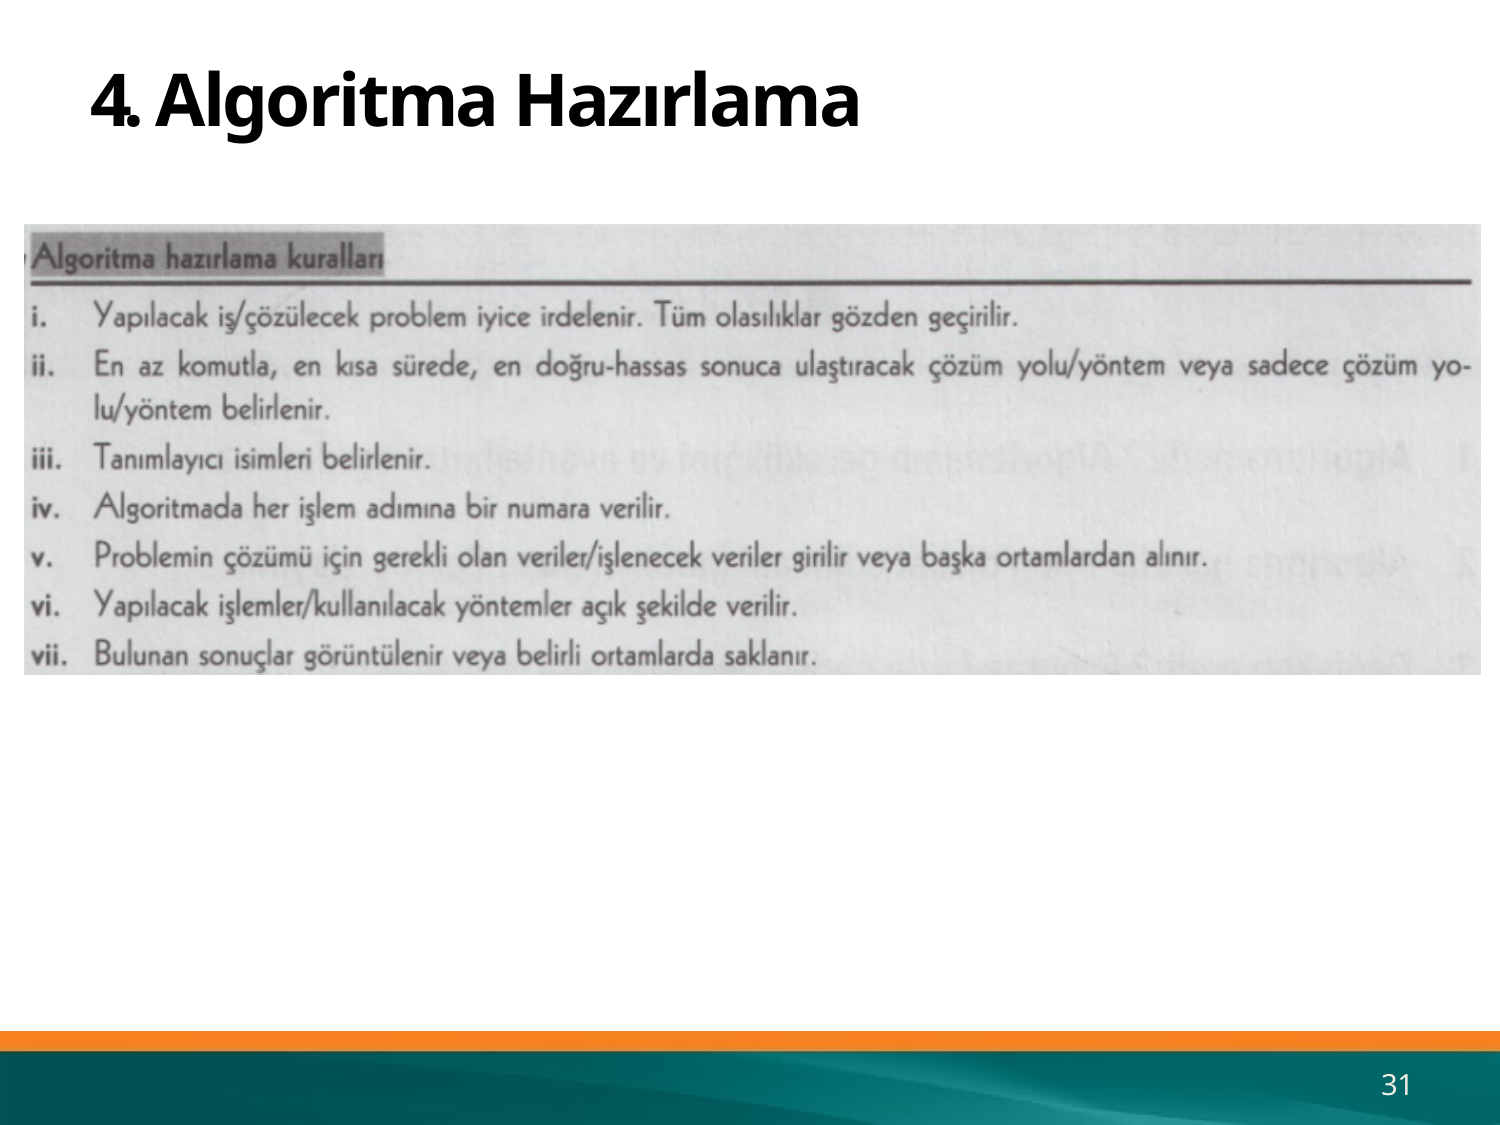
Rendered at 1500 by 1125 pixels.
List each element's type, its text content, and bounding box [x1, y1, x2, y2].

slide_number 31 [1377, 1065, 1415, 1125]
title 4. Algoritma Hazırlama [87, 51, 1378, 223]
picture [0, 1031, 1500, 1125]
picture [24, 224, 1481, 676]
